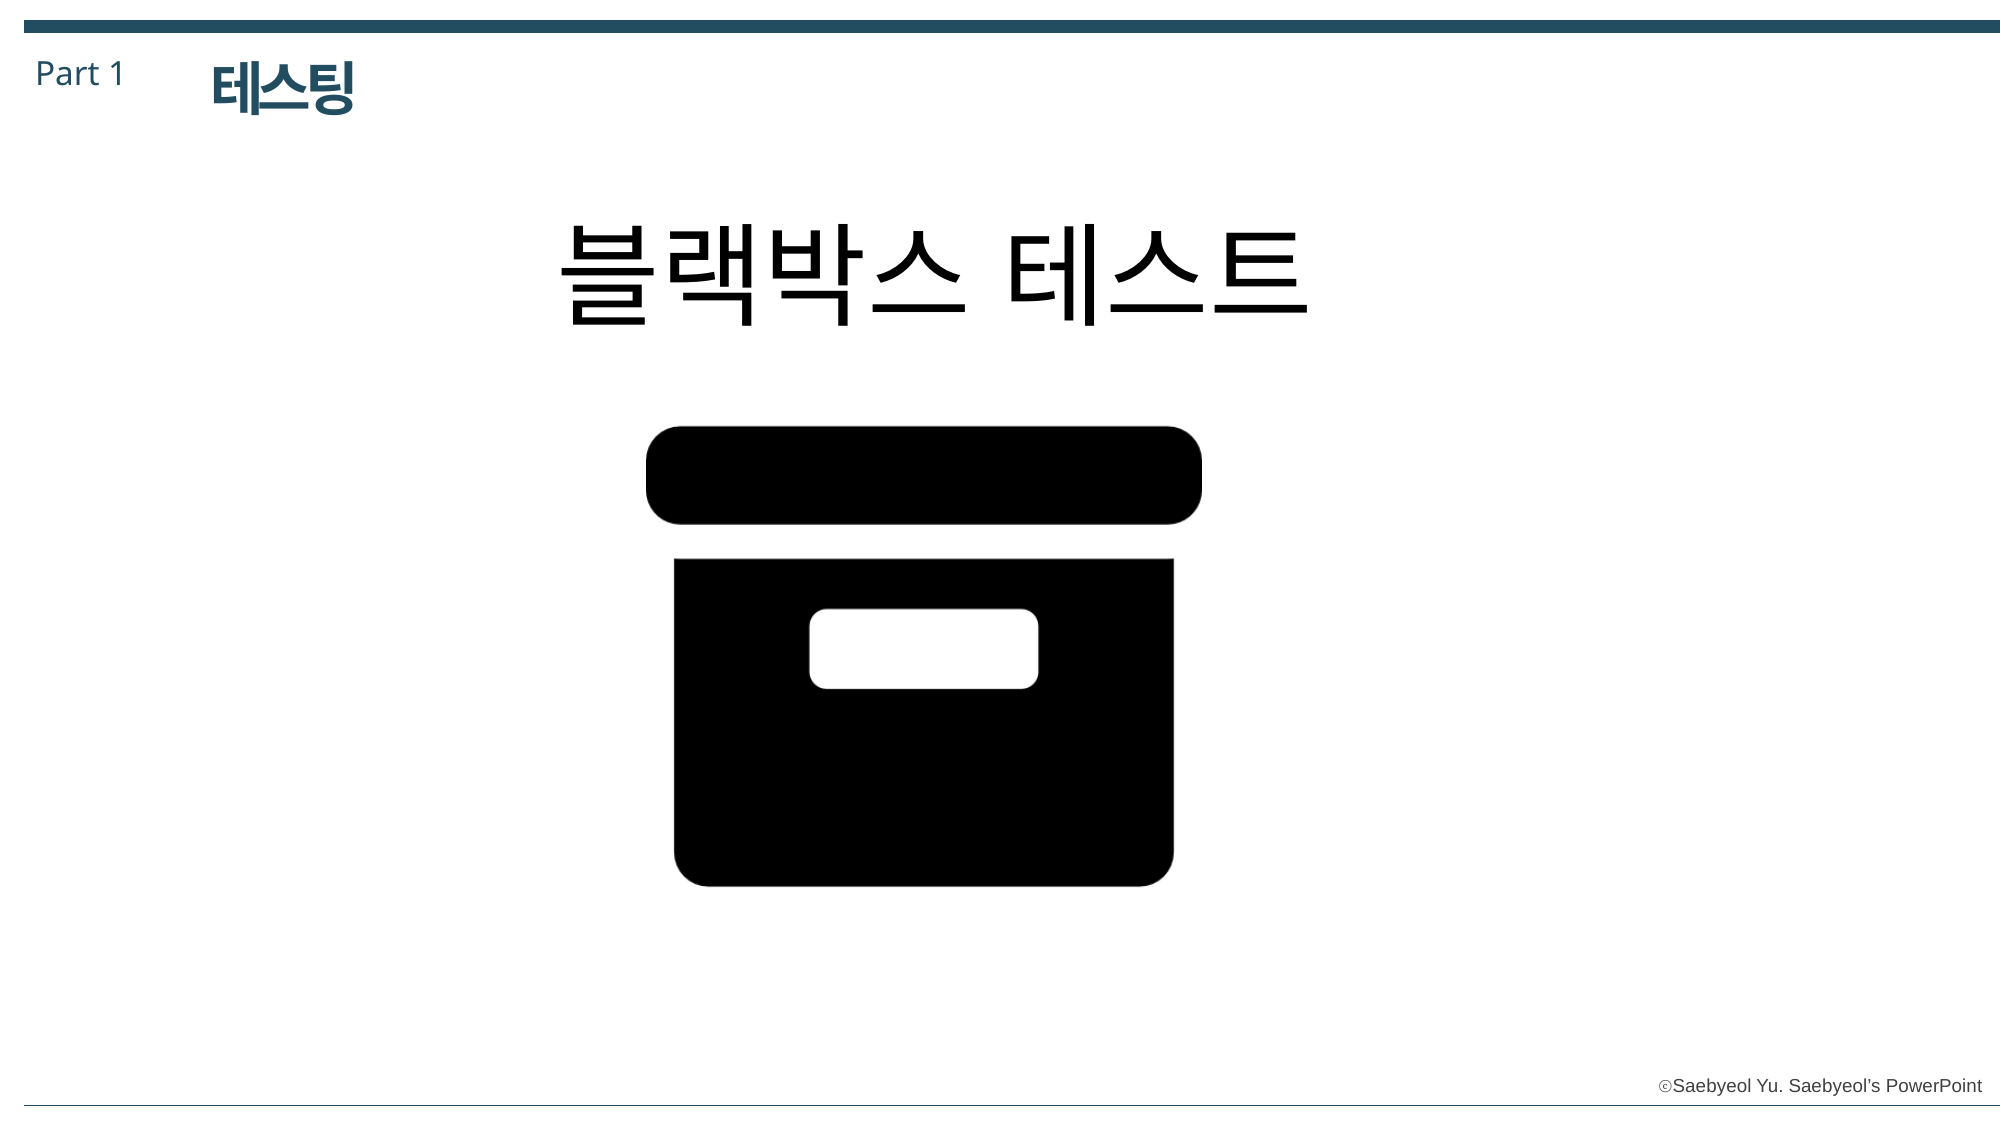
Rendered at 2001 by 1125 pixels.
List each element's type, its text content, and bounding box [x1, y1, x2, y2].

text_box 블랙박스 테스트 [541, 197, 1328, 348]
picture [645, 378, 1202, 935]
text_box 테스팅 [195, 44, 374, 130]
text_box Part 1 [20, 44, 143, 100]
